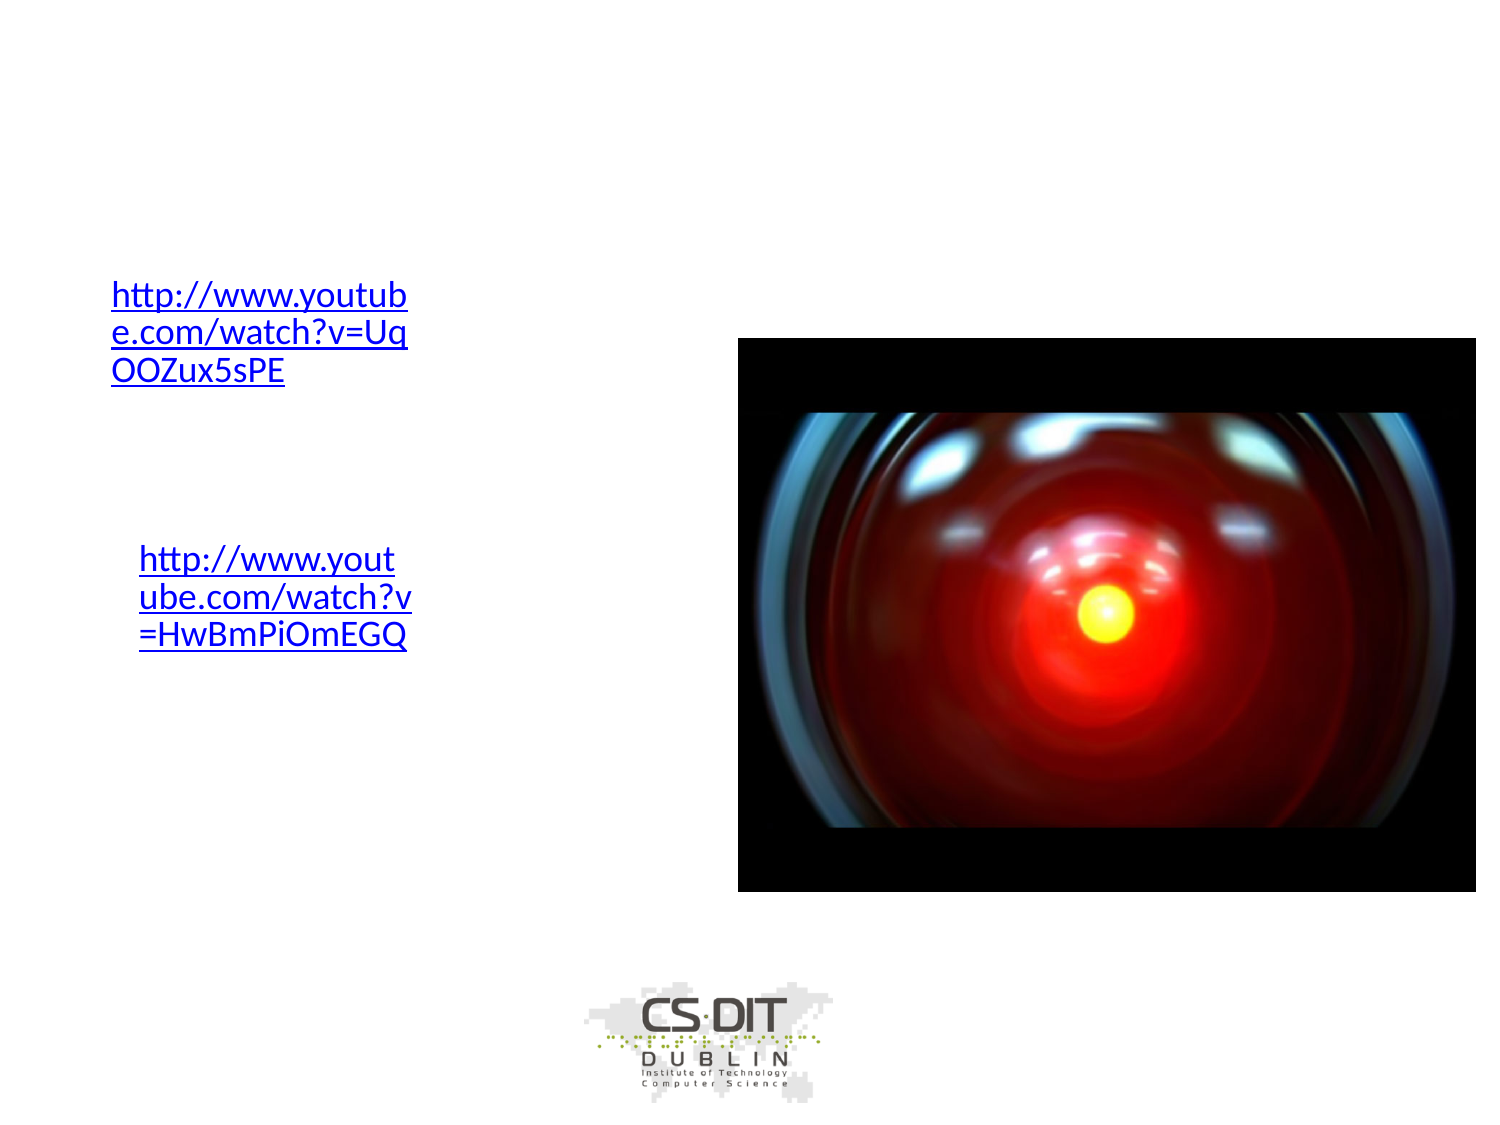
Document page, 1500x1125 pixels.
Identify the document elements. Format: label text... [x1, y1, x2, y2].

picture [737, 337, 1477, 892]
text_box http://www.youtube.com/watch?v=UqOOZux5sPE [96, 262, 425, 322]
picture [584, 982, 833, 1103]
text_box http://www.youtube.com/watch?v=HwBmPiOmEGQ [123, 527, 428, 587]
